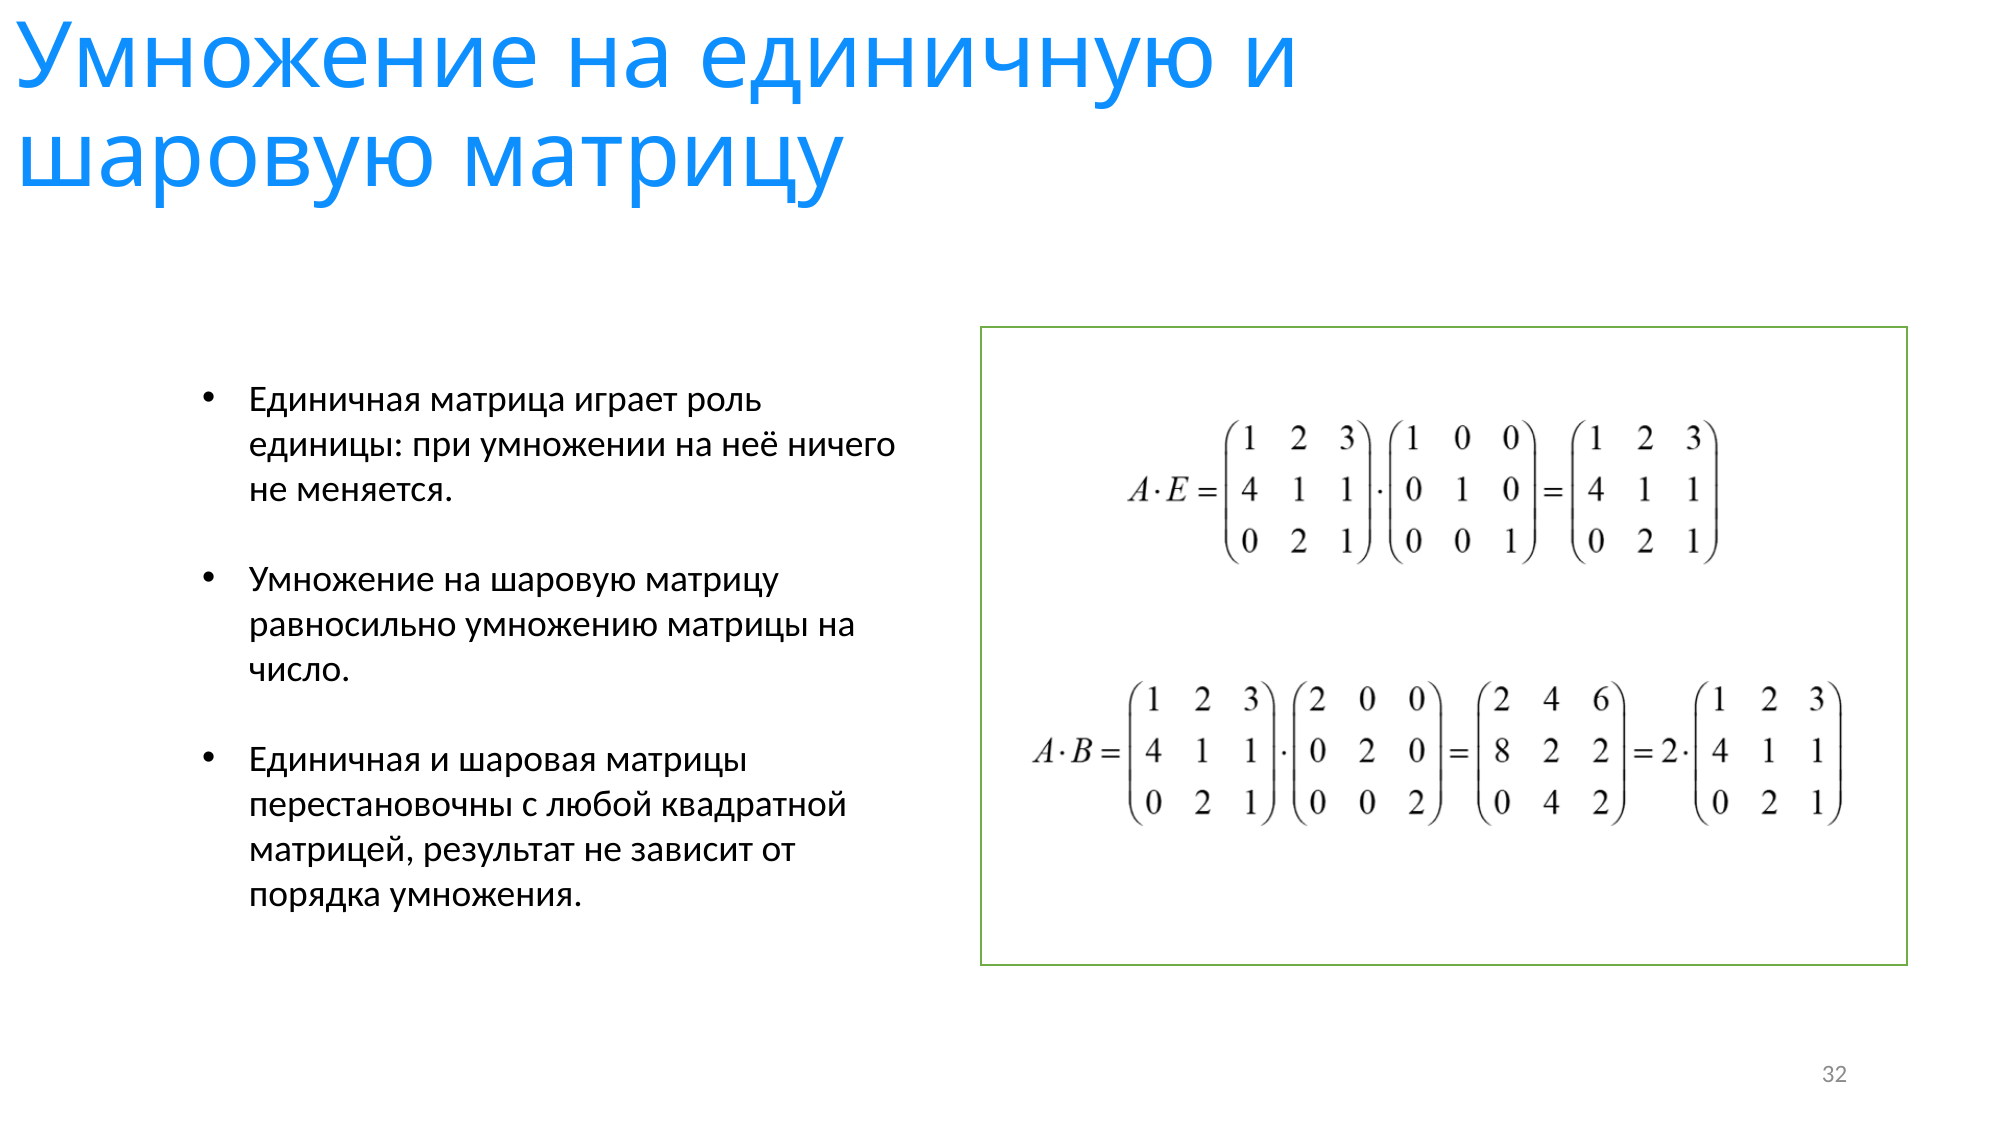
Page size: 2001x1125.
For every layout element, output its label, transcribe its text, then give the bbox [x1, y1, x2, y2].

text_box [980, 326, 1908, 966]
picture [1122, 397, 1725, 581]
text_box Единичная матрица играет роль единицы: при умножении на неё ничего не меняется. Умножение на шаровую матрицу равносильно умножению матрицы на число. Единичная и шаровая матрицы перестановочны с любой квадратной матрицей, результат не зависит от порядка умножения. [187, 366, 921, 922]
title Умножение на единичную и шаровую матрицу [0, 0, 1725, 217]
picture [1023, 658, 1864, 851]
slide_number 32 [1412, 1042, 1863, 1103]
